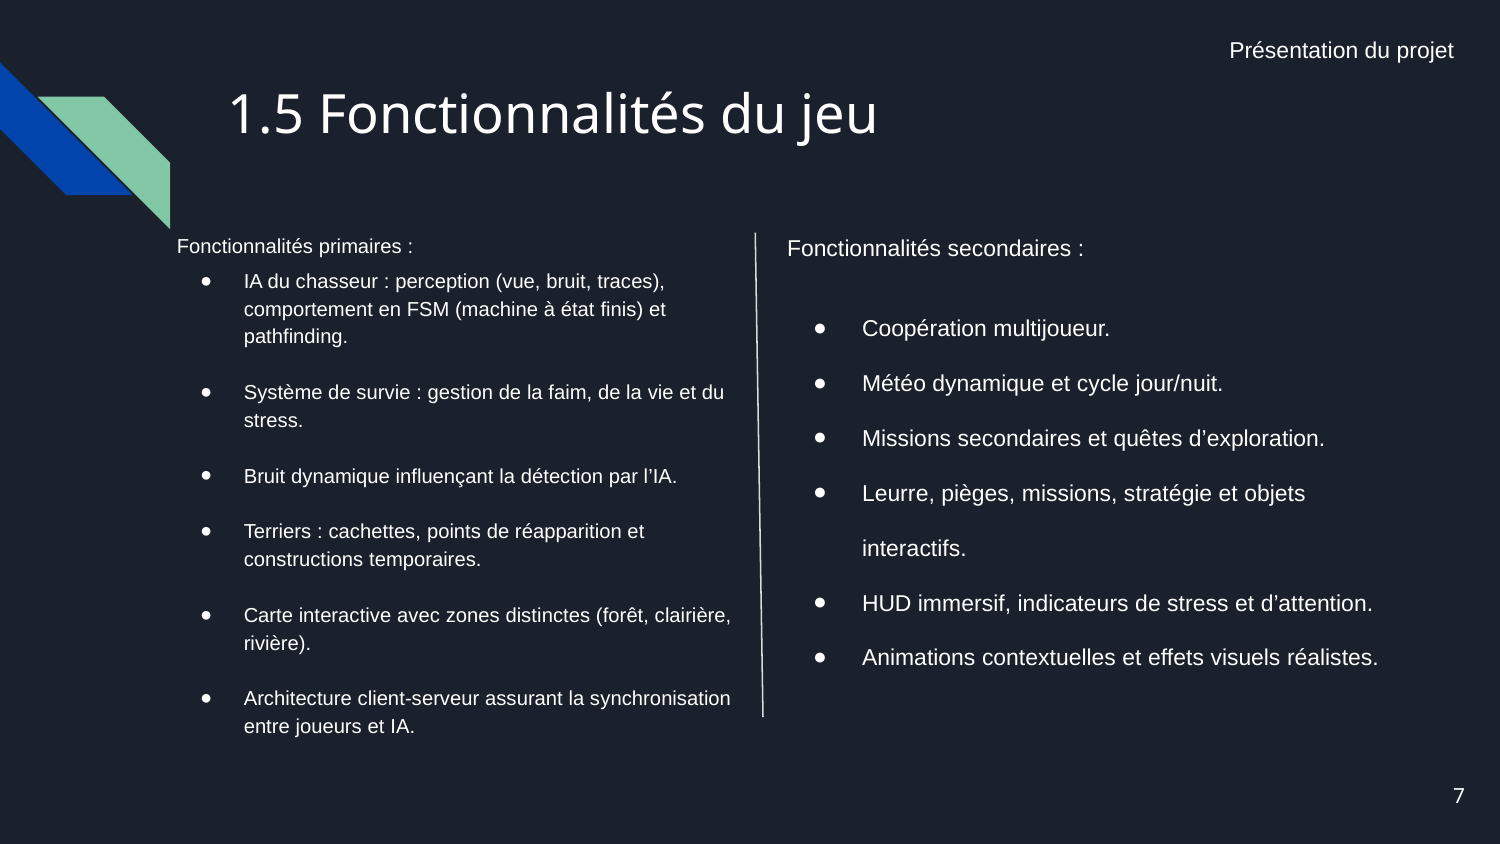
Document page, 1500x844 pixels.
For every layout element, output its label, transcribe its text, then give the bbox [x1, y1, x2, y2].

text_box Fonctionnalités secondaires : Coopération multijoueur. Météo dynamique et cycle jour/nuit. Missions secondaires et quêtes d’exploration. Leurre, pièges, missions, stratégie et objets interactifs. HUD immersif, indicateurs de stress et d’attention. Animations contextuelles et effets visuels réalistes. [772, 214, 1406, 798]
list Fonctionnalités primaires : IA du chasseur : perception (vue, bruit, traces), comportement en FSM (machine à état finis) et pathfinding. Système de survie : gestion de la faim, de la vie et du stress. Bruit dynamique influençant la détection par l’IA. Terriers : cachettes, points de réapparition et constructions temporaires. Carte interactive avec zones distinctes (forêt, clairière, rivière). Architecture client-serveur assurant la synchronisation entre joueurs et IA. [161, 214, 772, 798]
slide_number 7 [1389, 764, 1480, 830]
title 1.5 Fonctionnalités du jeu [212, 64, 1368, 214]
text_box Présentation du projet [1214, 16, 1500, 92]
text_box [755, 232, 764, 718]
